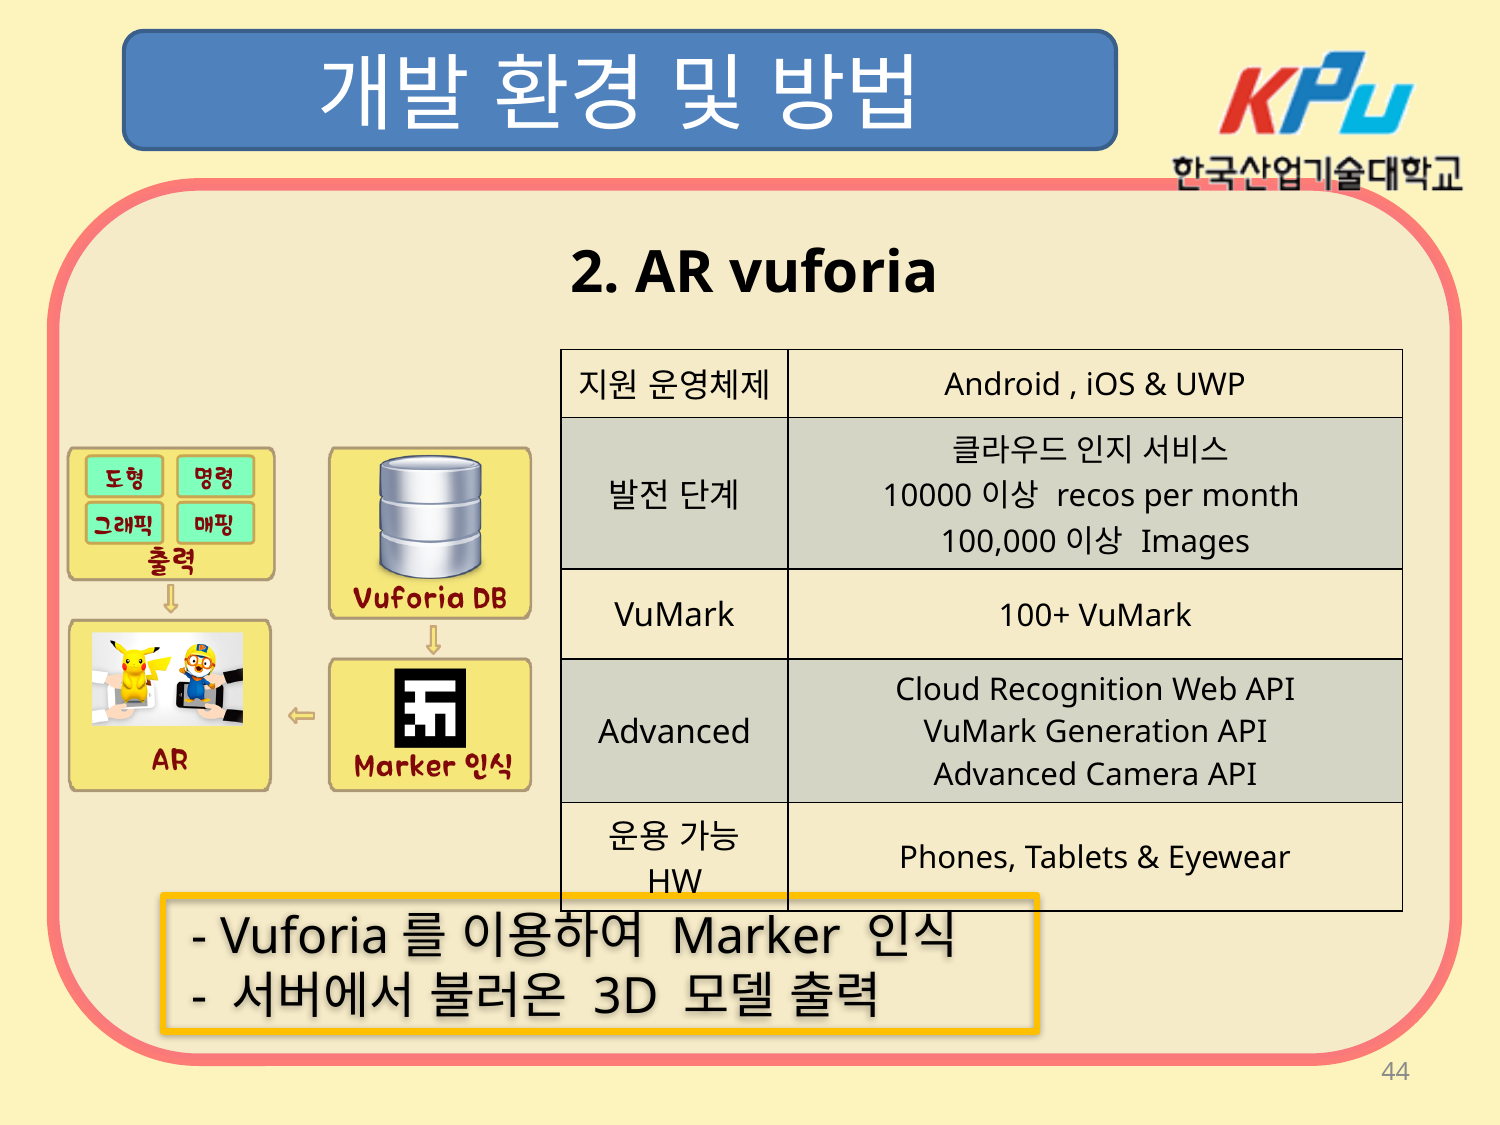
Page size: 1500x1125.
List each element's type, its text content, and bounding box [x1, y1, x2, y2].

table_cell 100+ VuMark [789, 570, 1402, 658]
table_header Android , iOS & UWP [789, 350, 1402, 417]
text_box - Vuforia를 이용하여 Marker 인식 - 서버에서 불러온 3D 모델 출력 [162, 895, 1038, 1032]
table_cell VuMark [562, 570, 787, 658]
picture [1115, 34, 1500, 194]
picture [52, 445, 553, 799]
table_header 지원 운영체제 [562, 350, 787, 417]
table_cell 발전 단계 [562, 418, 787, 568]
table_cell Phones, Tablets & Eyewear [789, 803, 1402, 910]
table_cell 클라우드 인지 서비스 10000이상 recos per month 100,000이상 Images [789, 418, 1402, 568]
table_cell 운용 가능 HW [562, 803, 787, 910]
table_cell Advanced [562, 660, 787, 802]
table_cell Cloud Recognition Web API VuMark Generation API Advanced Camera API [789, 660, 1402, 802]
text_box 2. AR vuforia [50, 182, 1459, 1062]
text_box 개발 환경 및 방법 [121, 28, 1113, 152]
slide_number 44 [1074, 1042, 1425, 1103]
